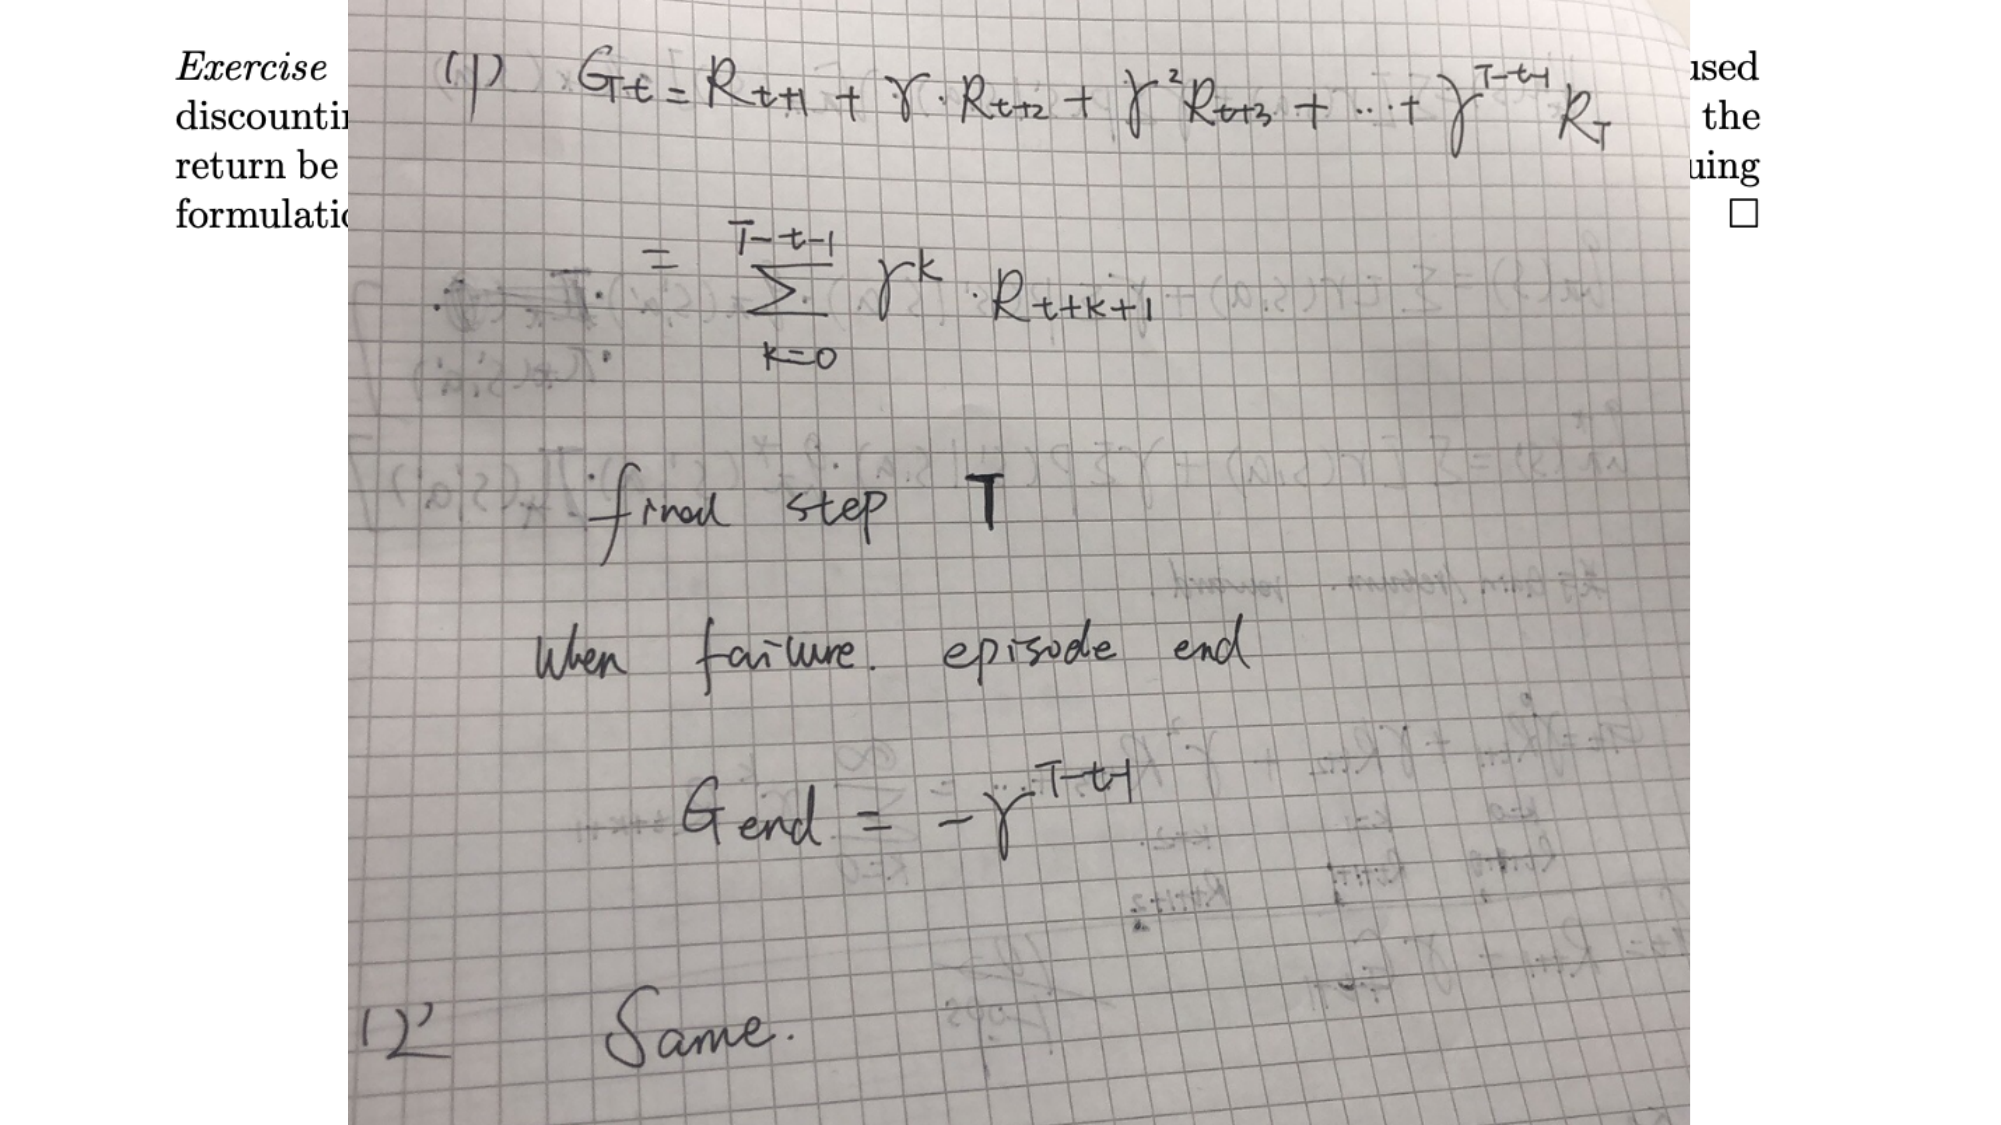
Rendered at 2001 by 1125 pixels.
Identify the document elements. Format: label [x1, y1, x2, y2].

list [117, 20, 425, 249]
picture [348, 0, 1691, 1125]
list [1613, 20, 1843, 249]
